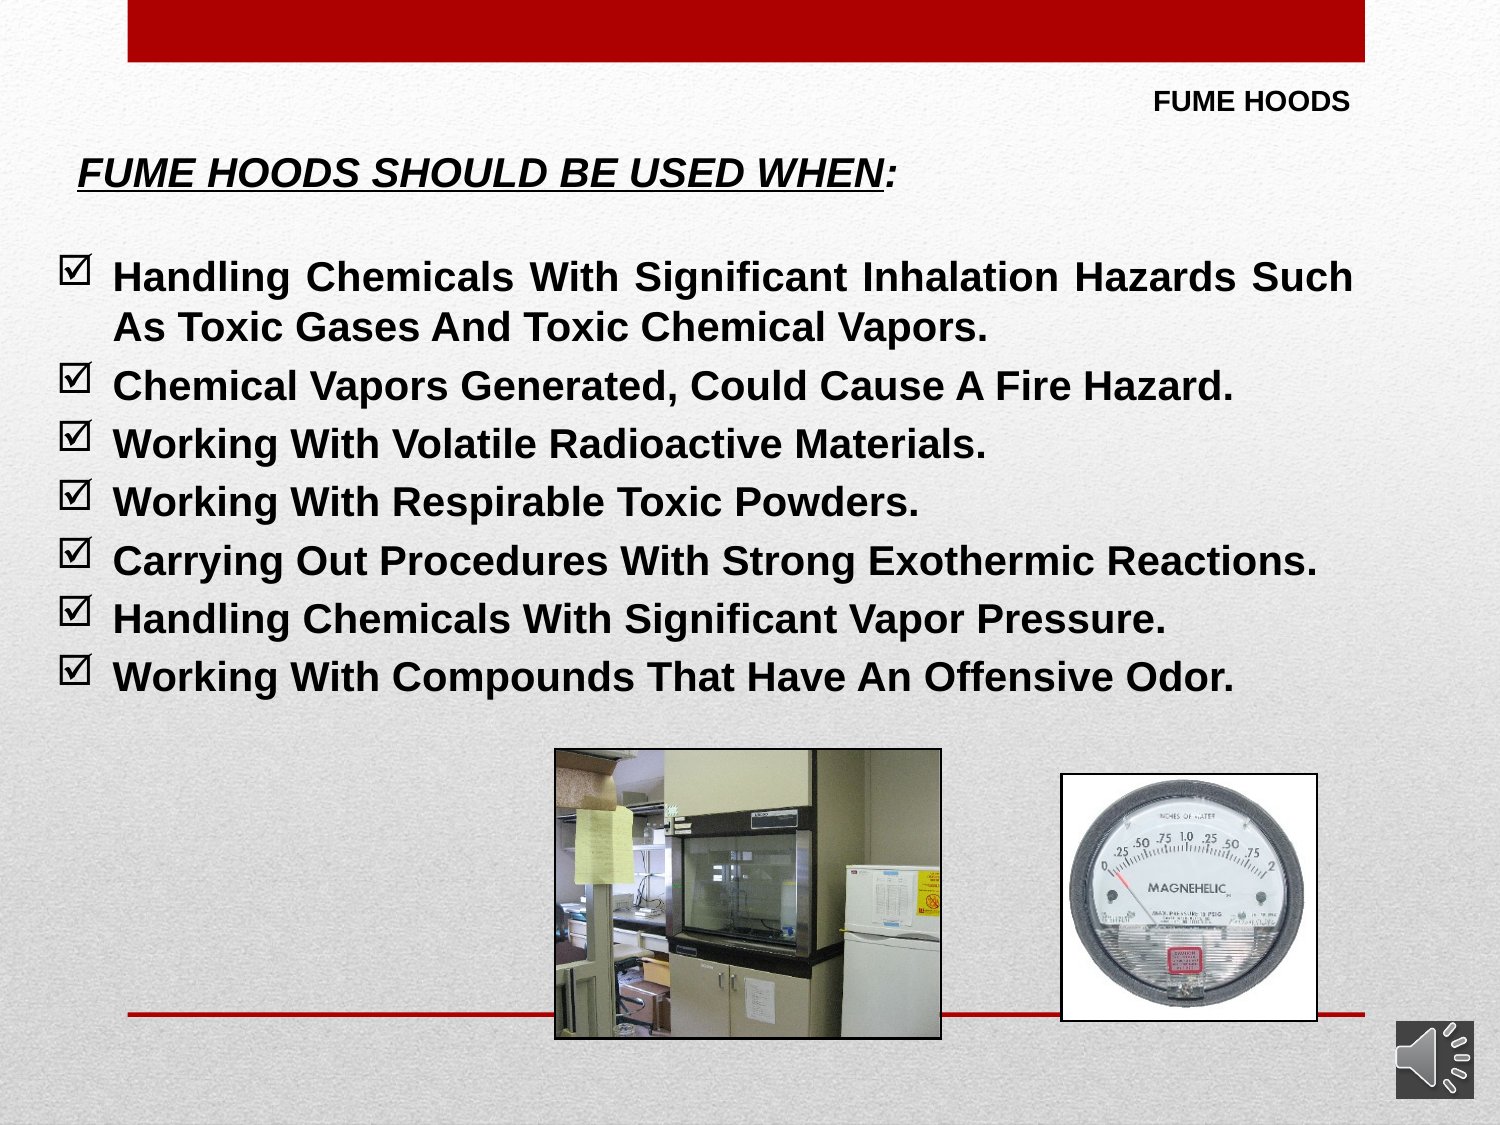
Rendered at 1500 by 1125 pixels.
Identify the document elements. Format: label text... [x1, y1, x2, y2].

text_box FUME HOODS [1138, 74, 1366, 125]
text_box Handling Chemicals With Significant Inhalation Hazards Such As Toxic Gases And Toxic Chemical Vapors. Chemical Vapors Generated, Could Cause A Fire Hazard. Working With Volatile Radioactive Materials. Working With Respirable Toxic Powders. Carrying Out Procedures With Strong Exothermic Reactions. Handling Chemicals With Significant Vapor Pressure. Working With Compounds That Have An Offensive Odor. [41, 242, 1370, 725]
picture [555, 749, 941, 1039]
text_box FUME HOODS SHOULD BE USED WHEN: [62, 138, 1063, 203]
picture [1061, 774, 1317, 1021]
picture [1394, 1019, 1476, 1101]
